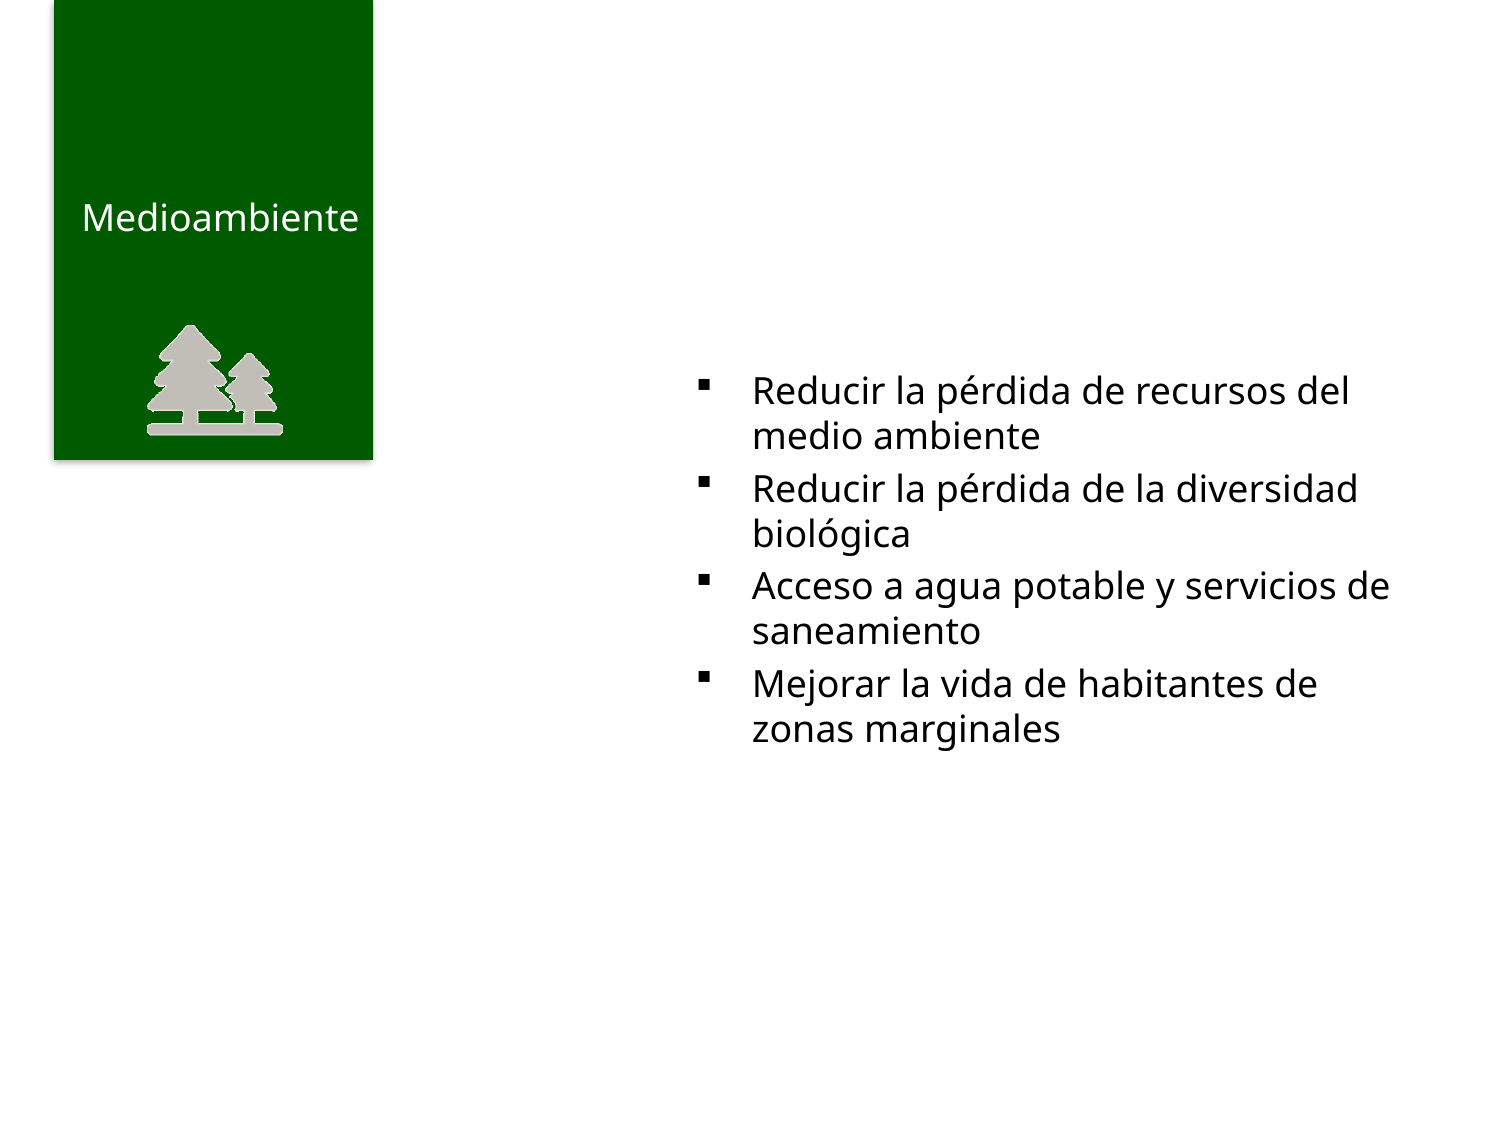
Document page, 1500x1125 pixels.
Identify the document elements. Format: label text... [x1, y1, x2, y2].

text_box [53, 0, 374, 461]
picture [129, 307, 298, 439]
text_box Reducir la pérdida de recursos del medio ambiente Reducir la pérdida de la diversidad biológica Acceso a agua potable y servicios de saneamiento Mejorar la vida de habitantes de zonas marginales [680, 359, 1427, 805]
text_box Medioambiente [66, 186, 375, 247]
